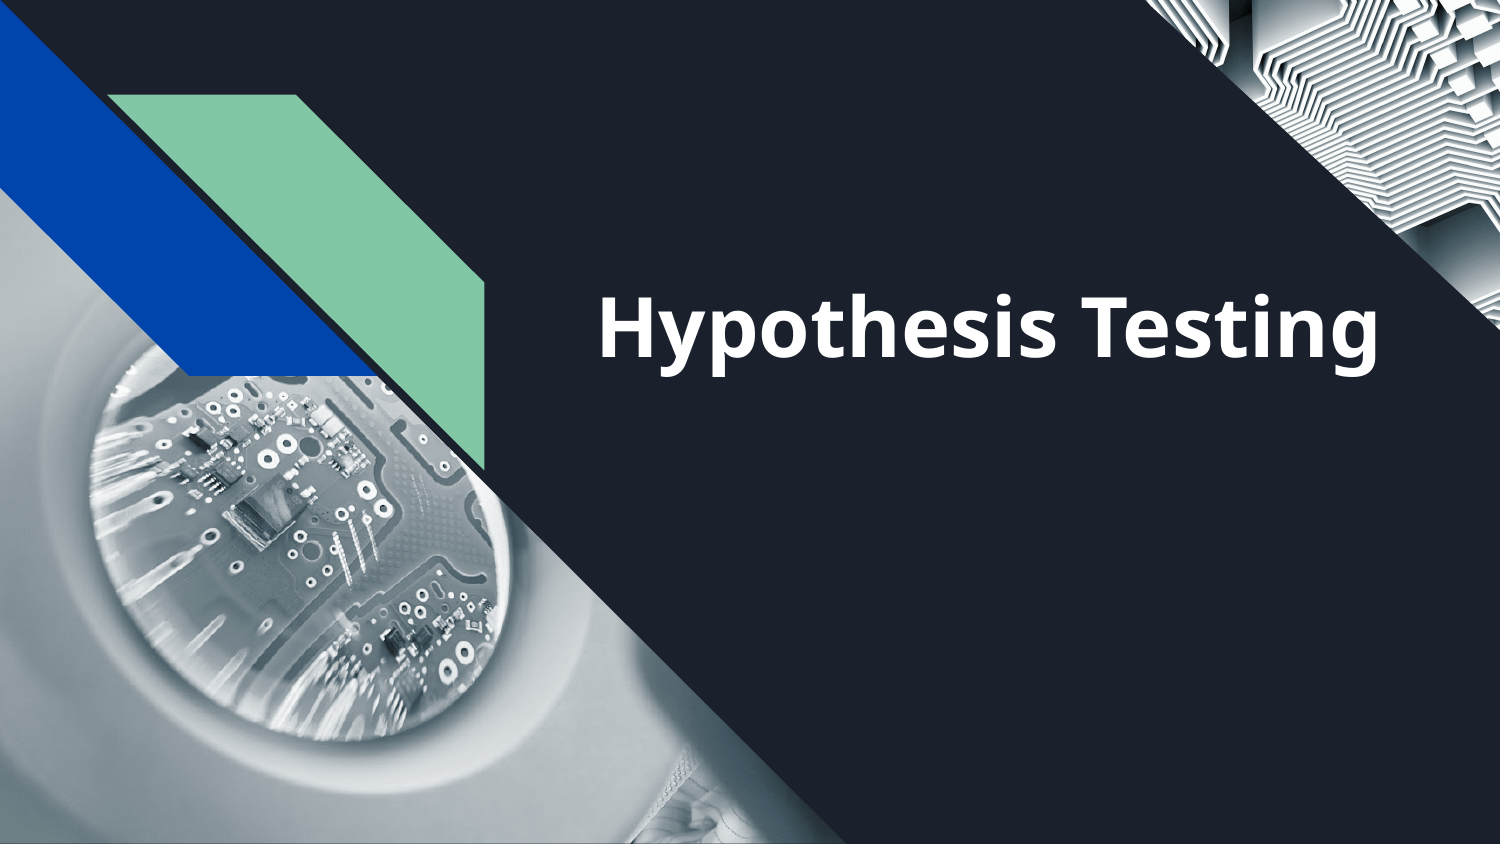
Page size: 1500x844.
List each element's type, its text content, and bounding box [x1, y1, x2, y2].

picture [1144, 0, 1500, 331]
title Hypothesis Testing [580, 258, 1404, 518]
picture [0, 189, 847, 844]
